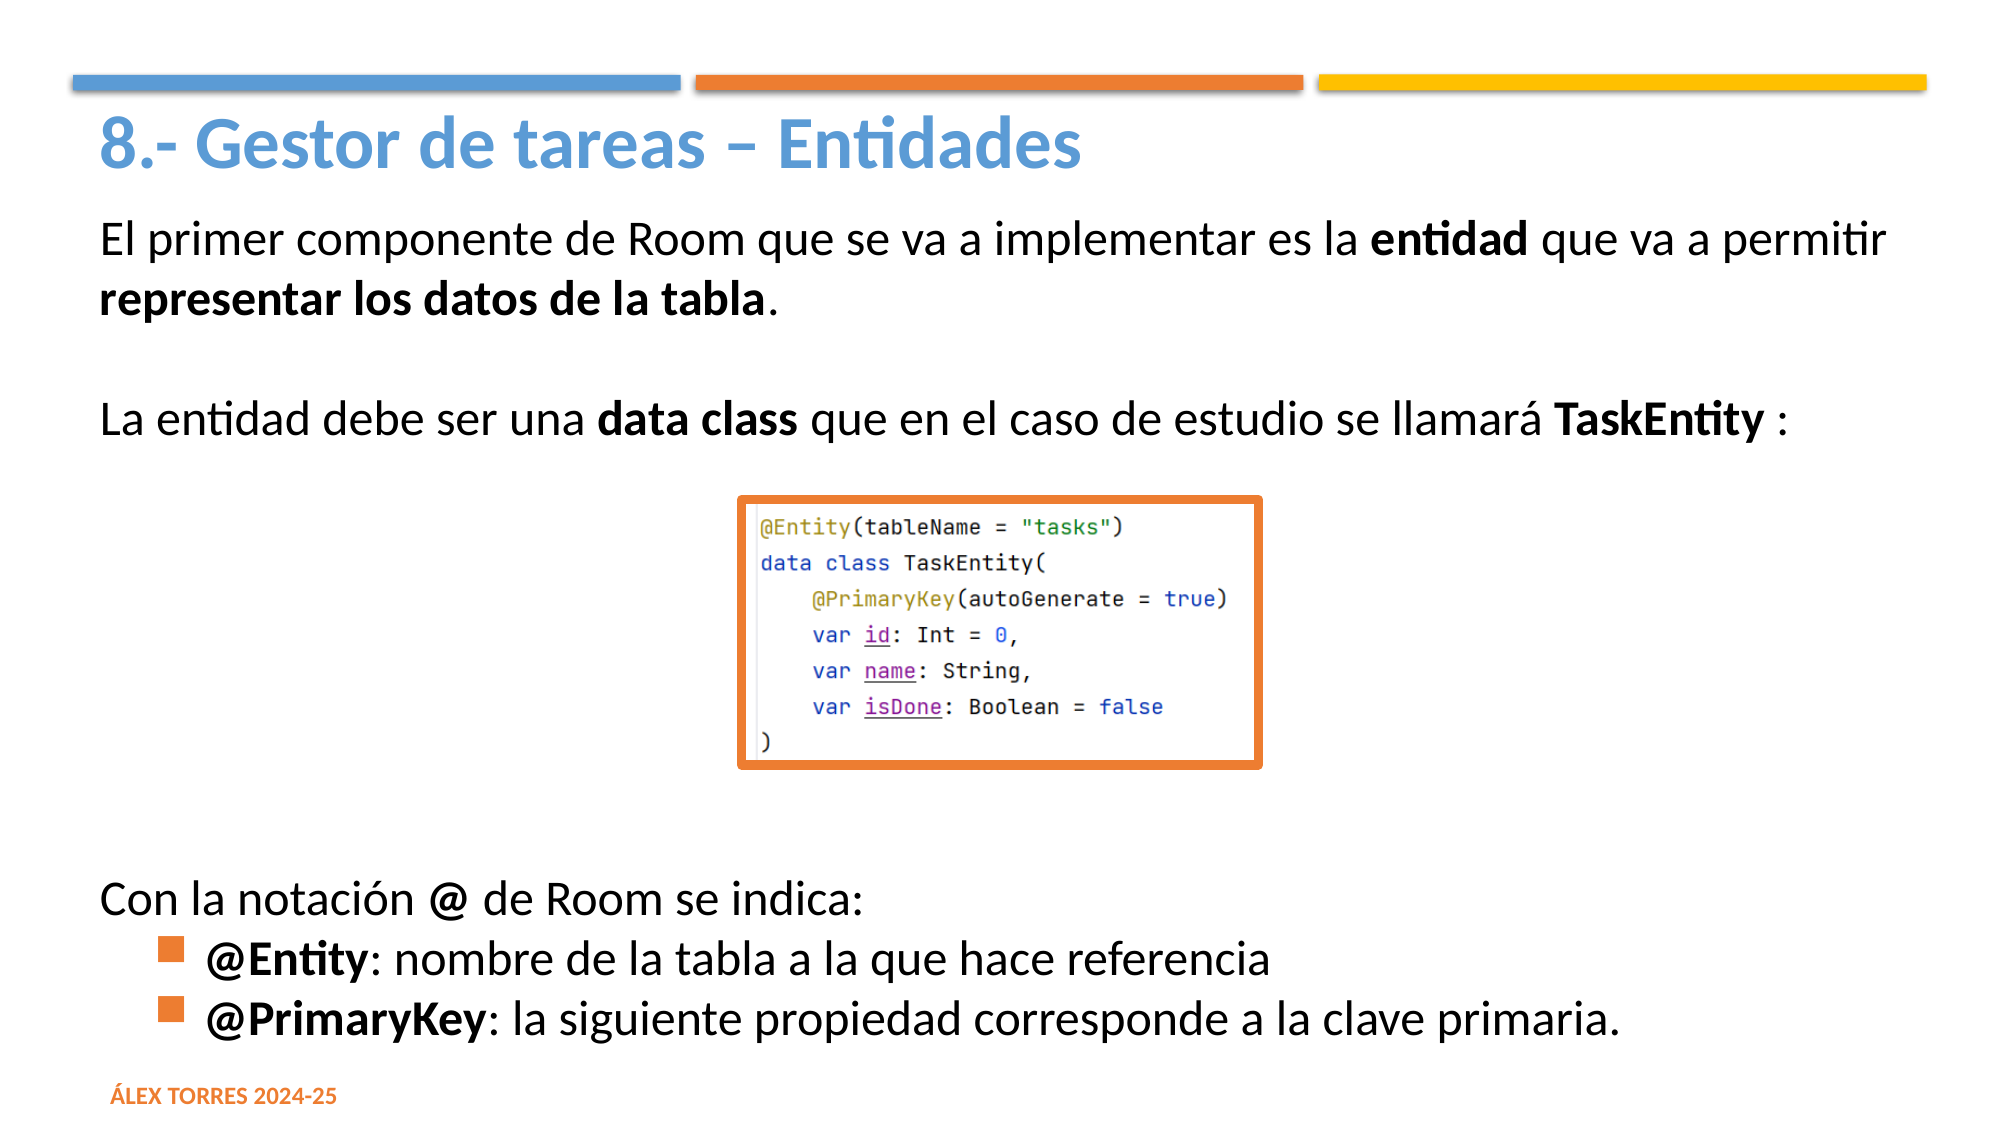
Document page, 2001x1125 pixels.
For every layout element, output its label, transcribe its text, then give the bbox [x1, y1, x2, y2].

text_box El primer componente de Room que se va a implementar es la entidad que va a permitir representar los datos de la tabla. La entidad debe ser una data class que en el caso de estudio se llamará TaskEntity : Con la notación @ de Room se indica: @Entity: nombre de la tabla a la que hace referencia @PrimaryKey: la siguiente propiedad corresponde a la clave primaria. [85, 190, 1915, 1074]
picture [745, 503, 1255, 761]
text_box 8.- Gestor de tareas – Entidades [85, 78, 1915, 188]
